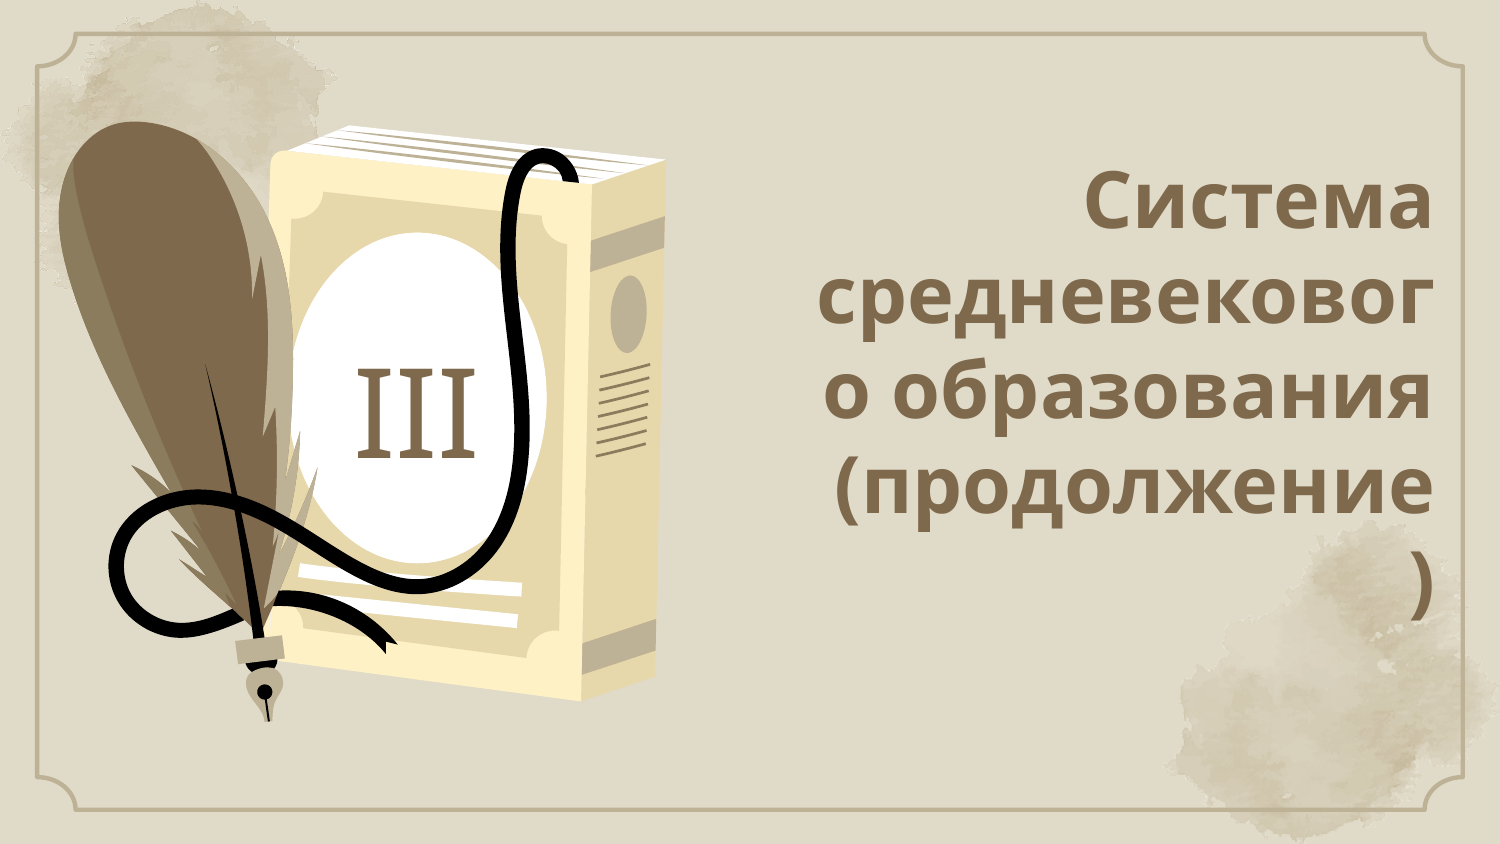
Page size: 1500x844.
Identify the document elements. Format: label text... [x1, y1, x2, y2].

title Система средневекового образования (продолжение) [799, 323, 1450, 451]
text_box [58, 121, 667, 723]
